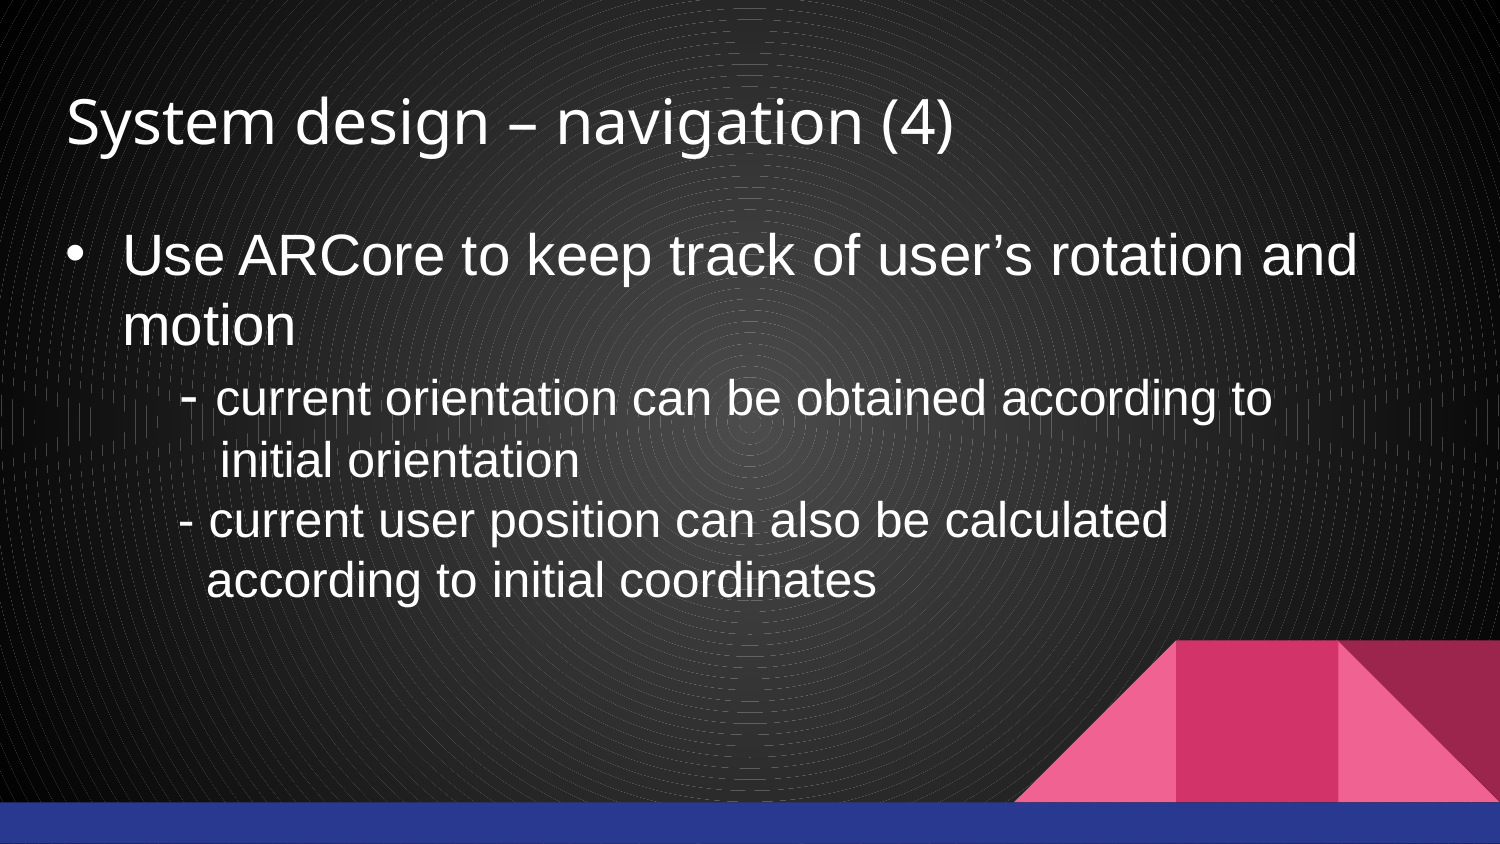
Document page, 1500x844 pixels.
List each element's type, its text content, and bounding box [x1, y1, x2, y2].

title System design – navigation (4) [51, 67, 1449, 167]
text_box Use ARCore to keep track of user’s rotation and motion - current orientation can be obtained according to initial orientation - current user position can also be calculated according to initial coordinates [51, 209, 1409, 615]
